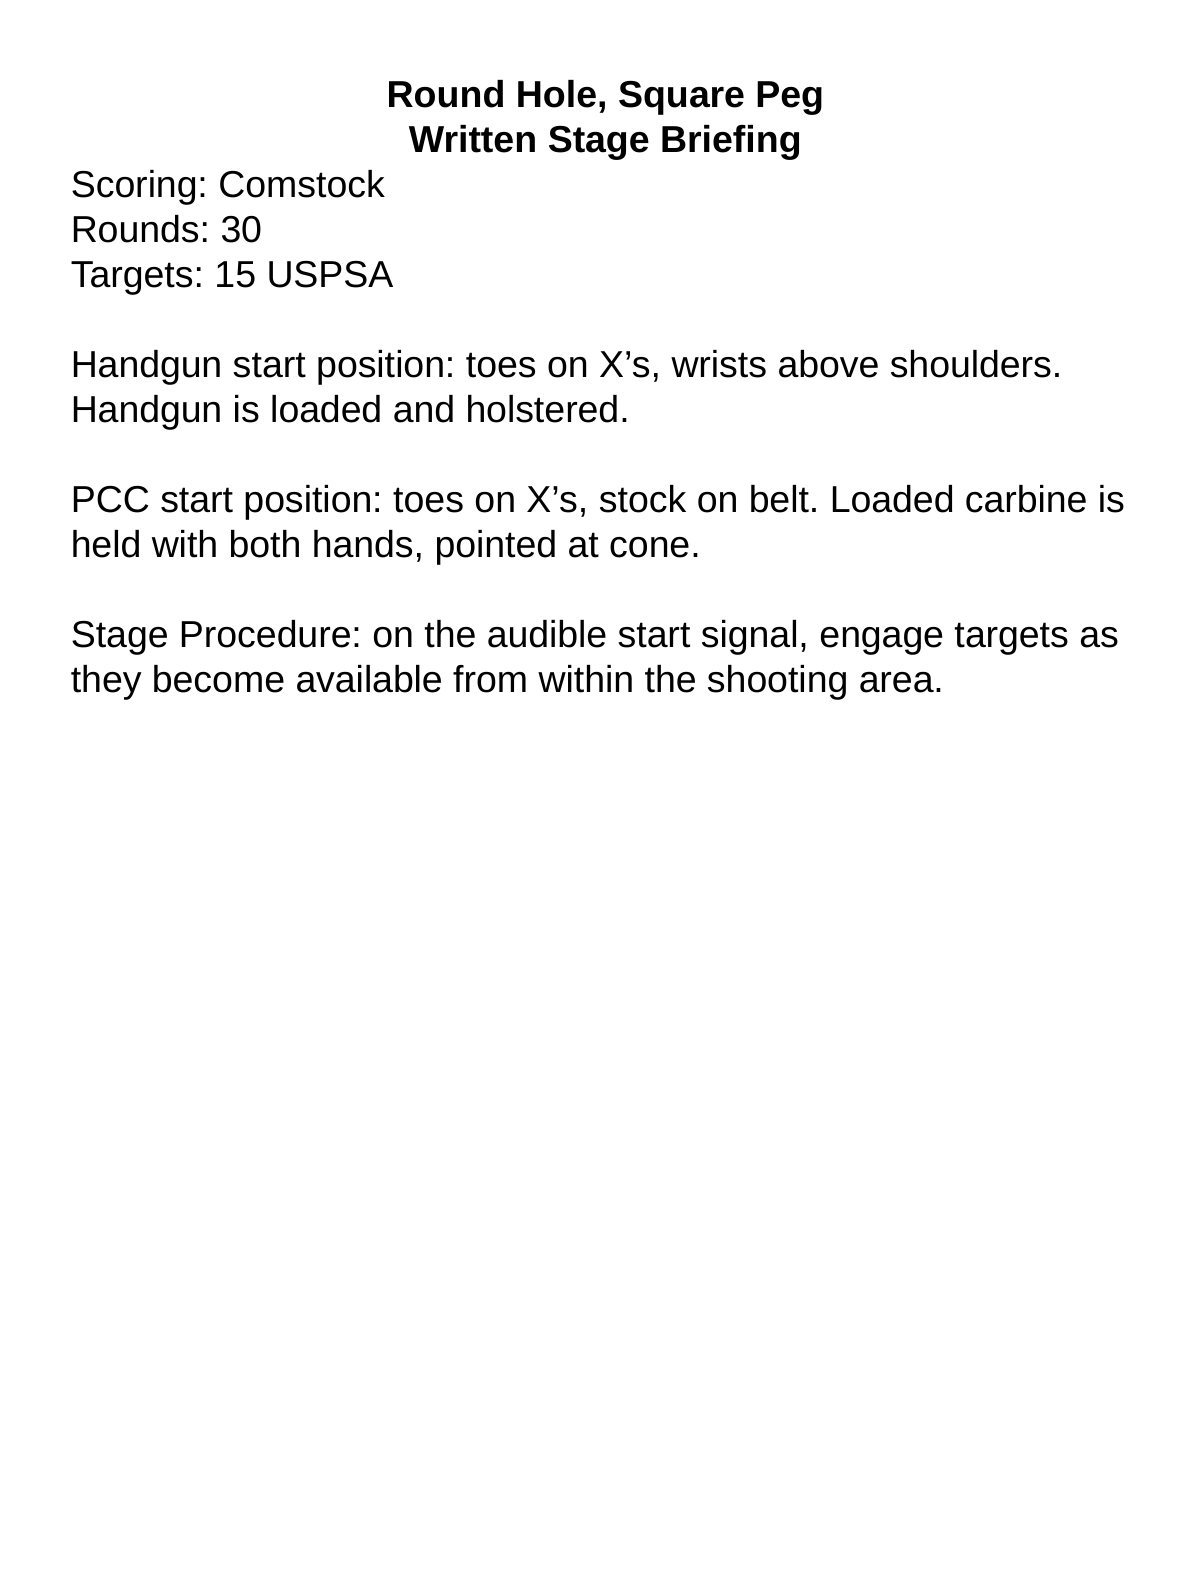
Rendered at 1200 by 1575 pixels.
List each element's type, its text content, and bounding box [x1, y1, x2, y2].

text_box Round Hole, Square Peg Written Stage Briefing Scoring: Comstock Rounds: 30 Targets: 15 USPSA Handgun start position: toes on X’s, wrists above shoulders. Handgun is loaded and holstered. PCC start position: toes on X’s, stock on belt. Loaded carbine is held with both hands, pointed at cone. Stage Procedure: on the audible start signal, engage targets as they become available from within the shooting area. [56, 63, 1156, 708]
